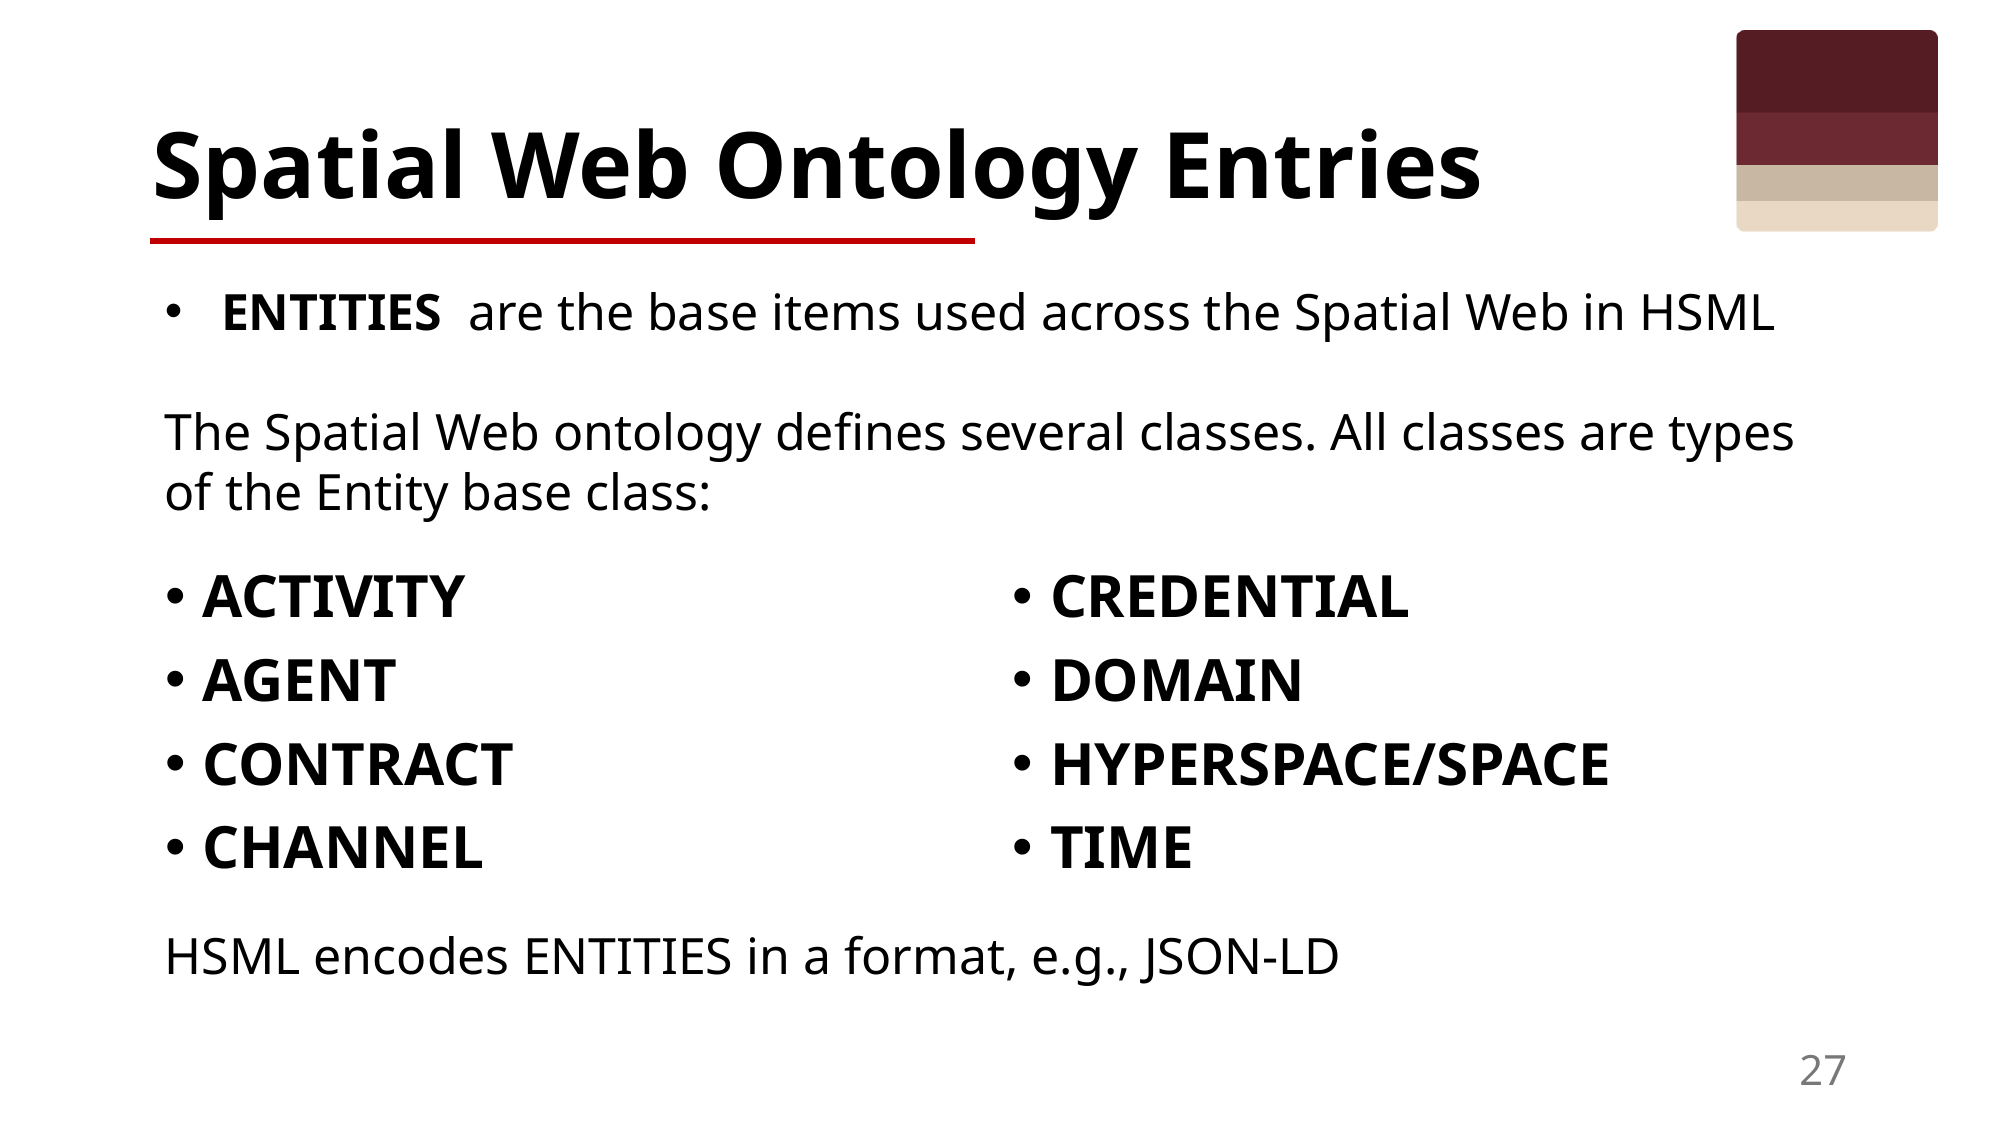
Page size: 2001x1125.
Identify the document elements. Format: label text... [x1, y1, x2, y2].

text_box ENTITIES are the base items used across the Spatial Web in HSML The Spatial Web ontology defines several classes. All classes are types of the Entity base class: [149, 273, 1863, 528]
list ACTIVITY AGENT CONTRACT CHANNEL CREDENTIAL DOMAIN HYPERSPACE/SPACE TIME [150, 559, 1875, 947]
slide_number 27 [1412, 1042, 1863, 1103]
text_box HSML encodes ENTITIES in a format, e.g., JSON-LD [150, 917, 1572, 992]
title Spatial Web Ontology Entries [137, 59, 1863, 278]
picture [1722, 25, 1951, 239]
